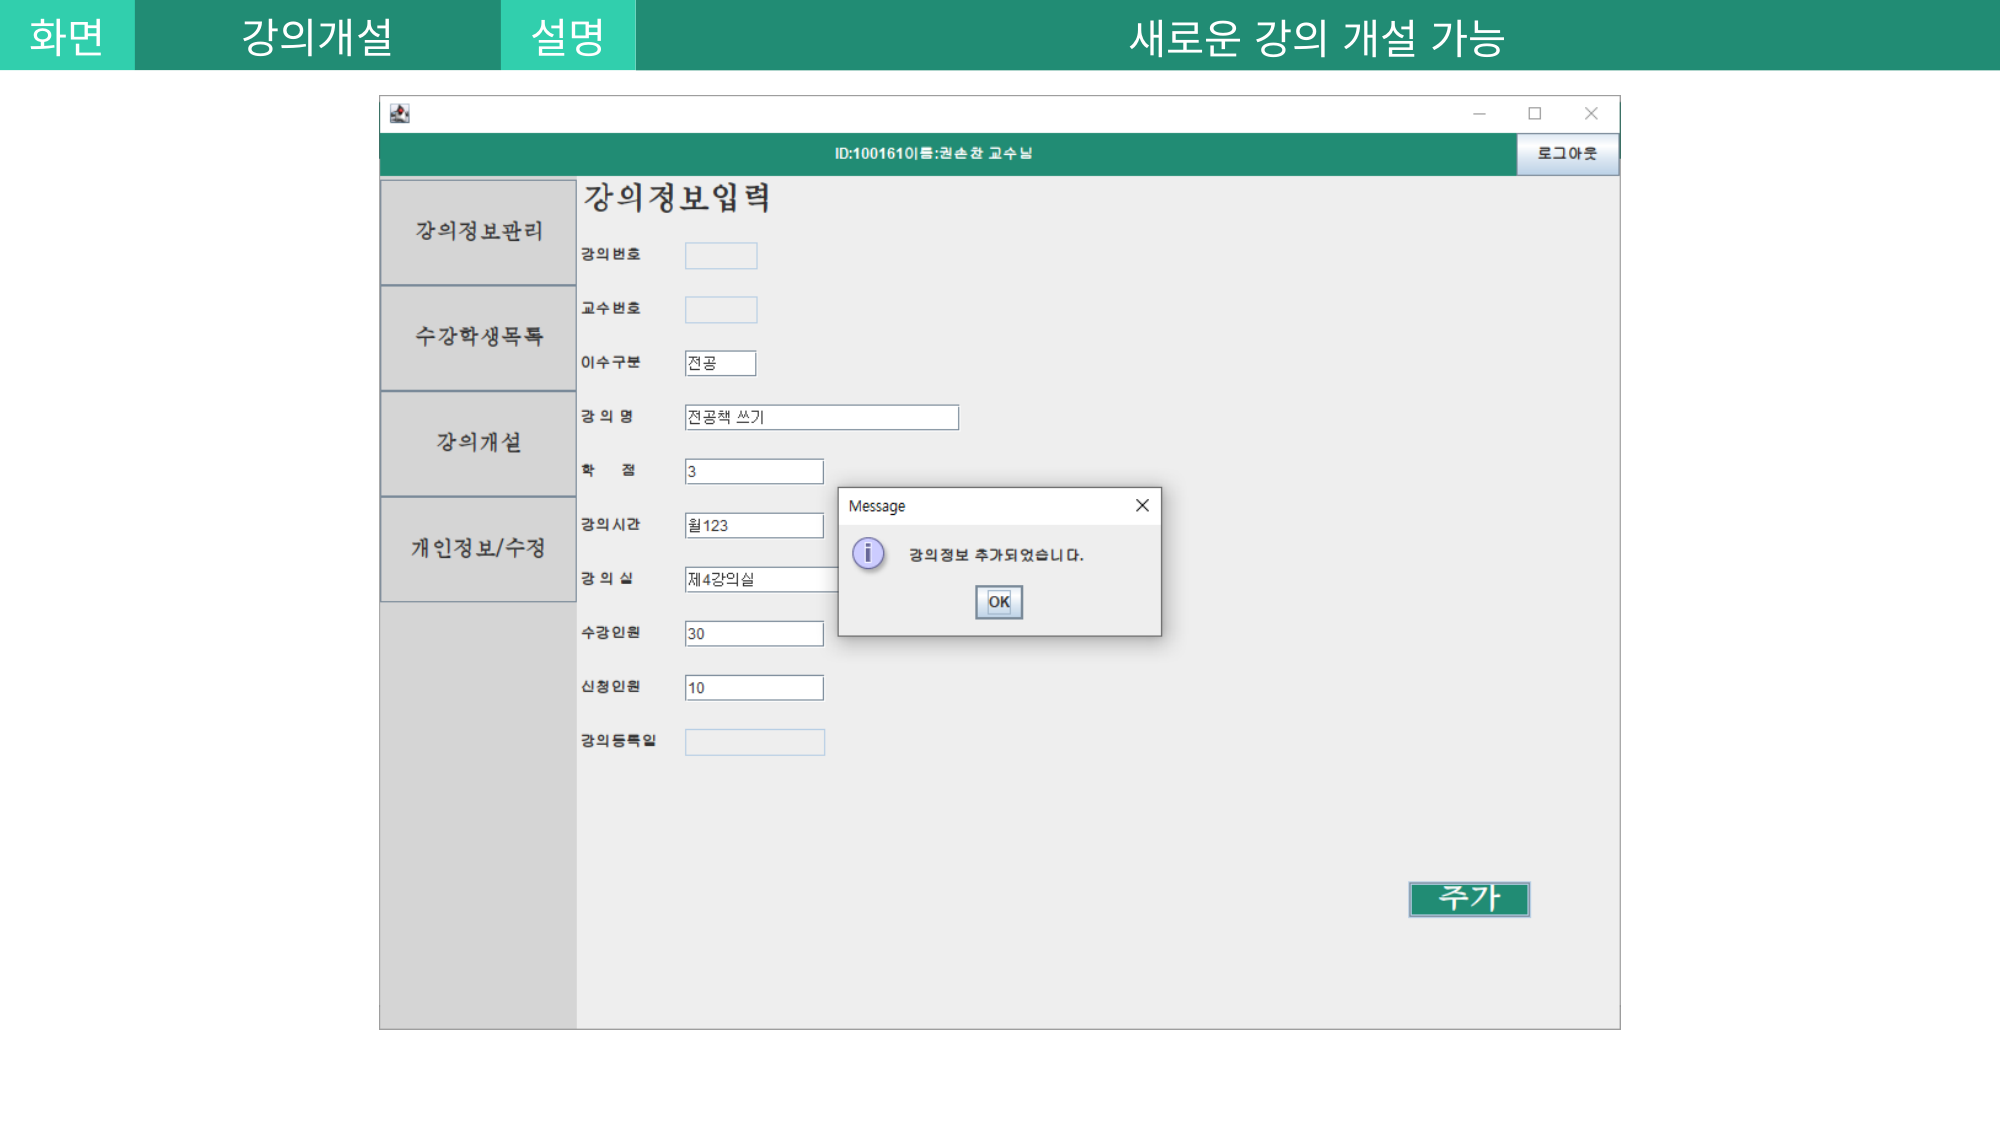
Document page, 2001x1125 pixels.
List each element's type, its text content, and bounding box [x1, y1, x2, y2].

subtitle 화면 [0, 0, 134, 71]
text_box 새로운 강의 개설 가능 [635, 0, 2000, 71]
text_box 설명 [500, 0, 635, 71]
picture [379, 95, 1621, 1030]
text_box 강의개설 [134, 0, 500, 71]
